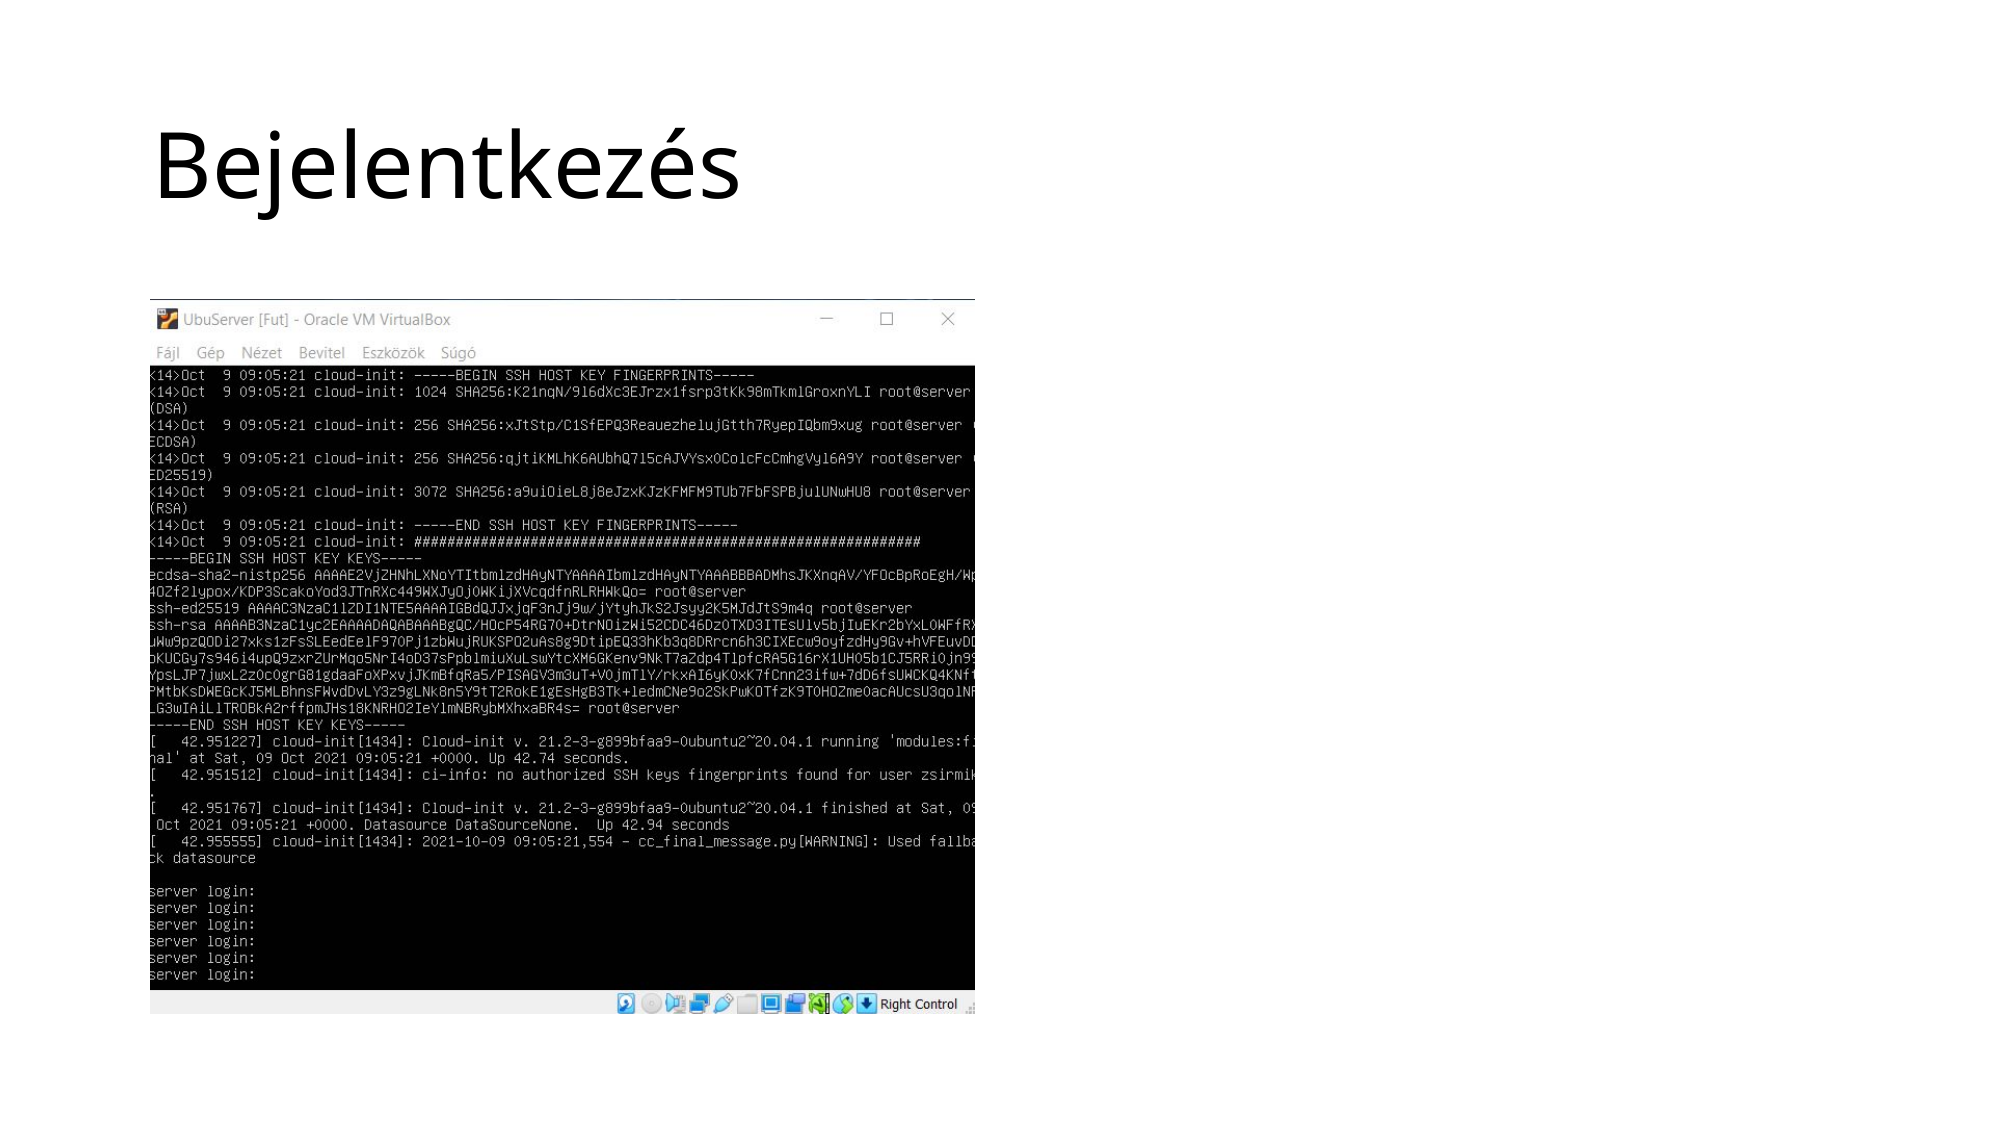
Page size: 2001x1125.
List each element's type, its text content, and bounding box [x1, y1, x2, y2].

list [149, 299, 975, 1014]
title Bejelentkezés [137, 59, 1863, 278]
